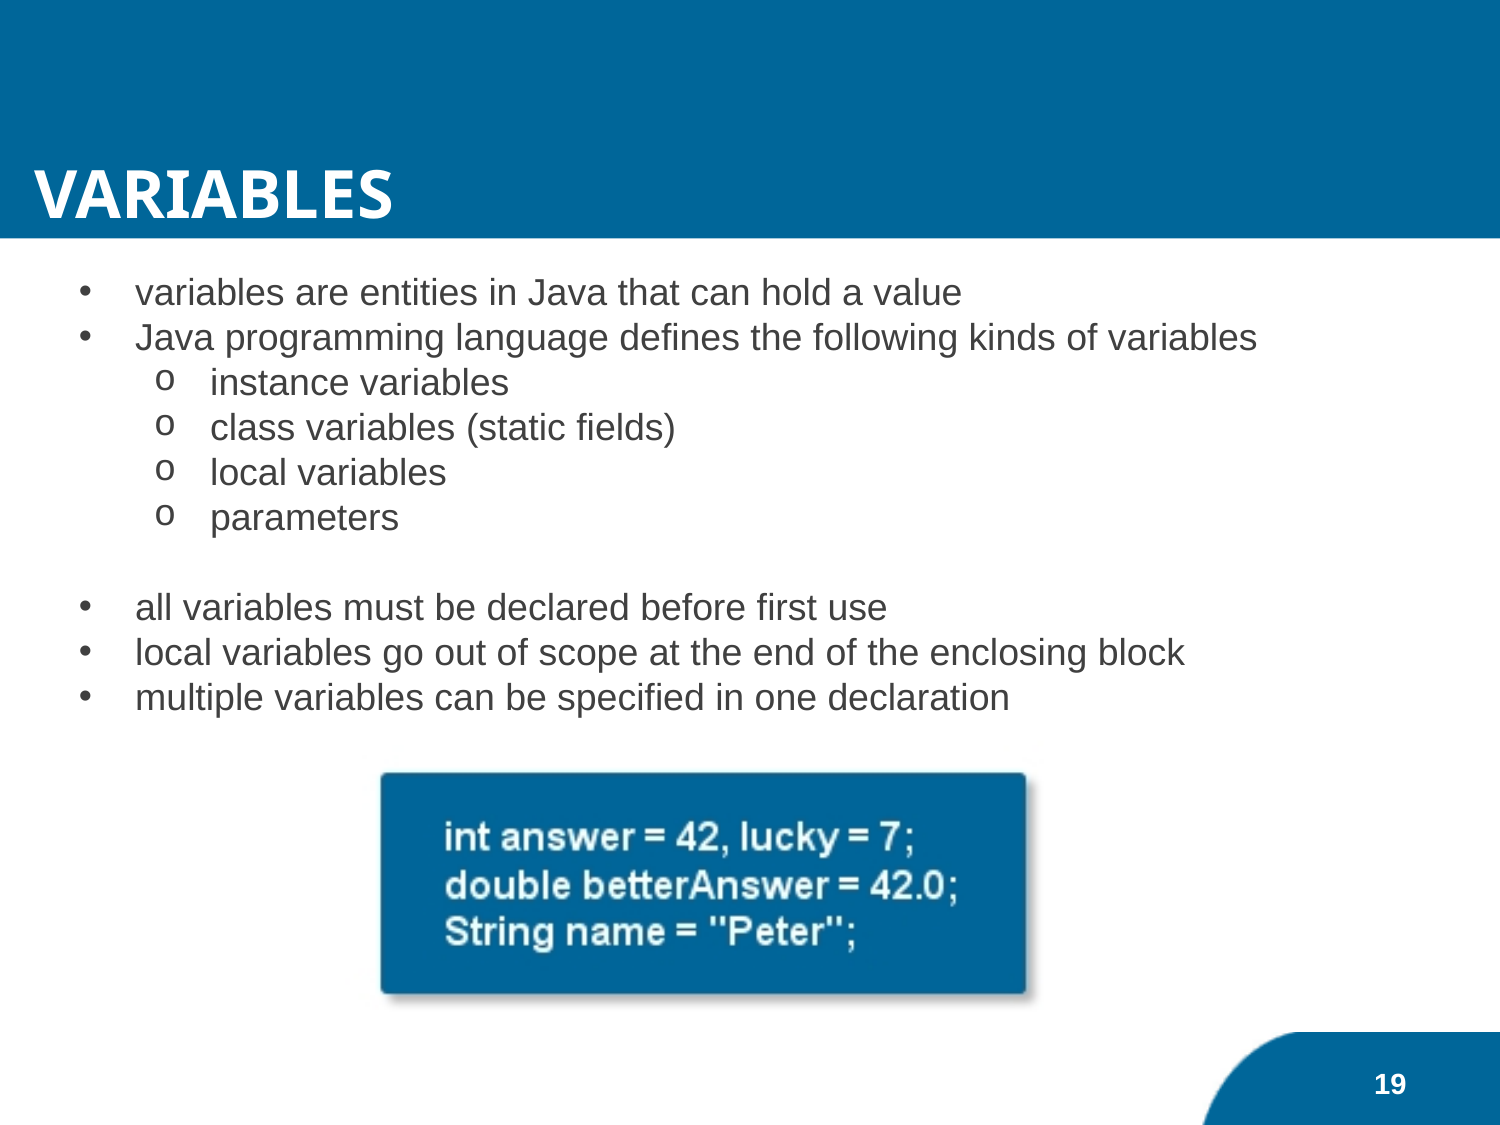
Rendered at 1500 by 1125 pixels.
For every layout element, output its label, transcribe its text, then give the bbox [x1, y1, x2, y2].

text_box variables are entities in Java that can hold a value Java programming language defines the following kinds of variables instance variables class variables (static fields) local variables parameters all variables must be declared before first use local variables go out of scope at the end of the enclosing block multiple variables can be specified in one declaration [50, 260, 1375, 816]
picture [345, 737, 1063, 1031]
slide_number 19 [1327, 1065, 1407, 1125]
picture [1199, 1032, 1295, 1125]
list Variables [0, 0, 1500, 239]
